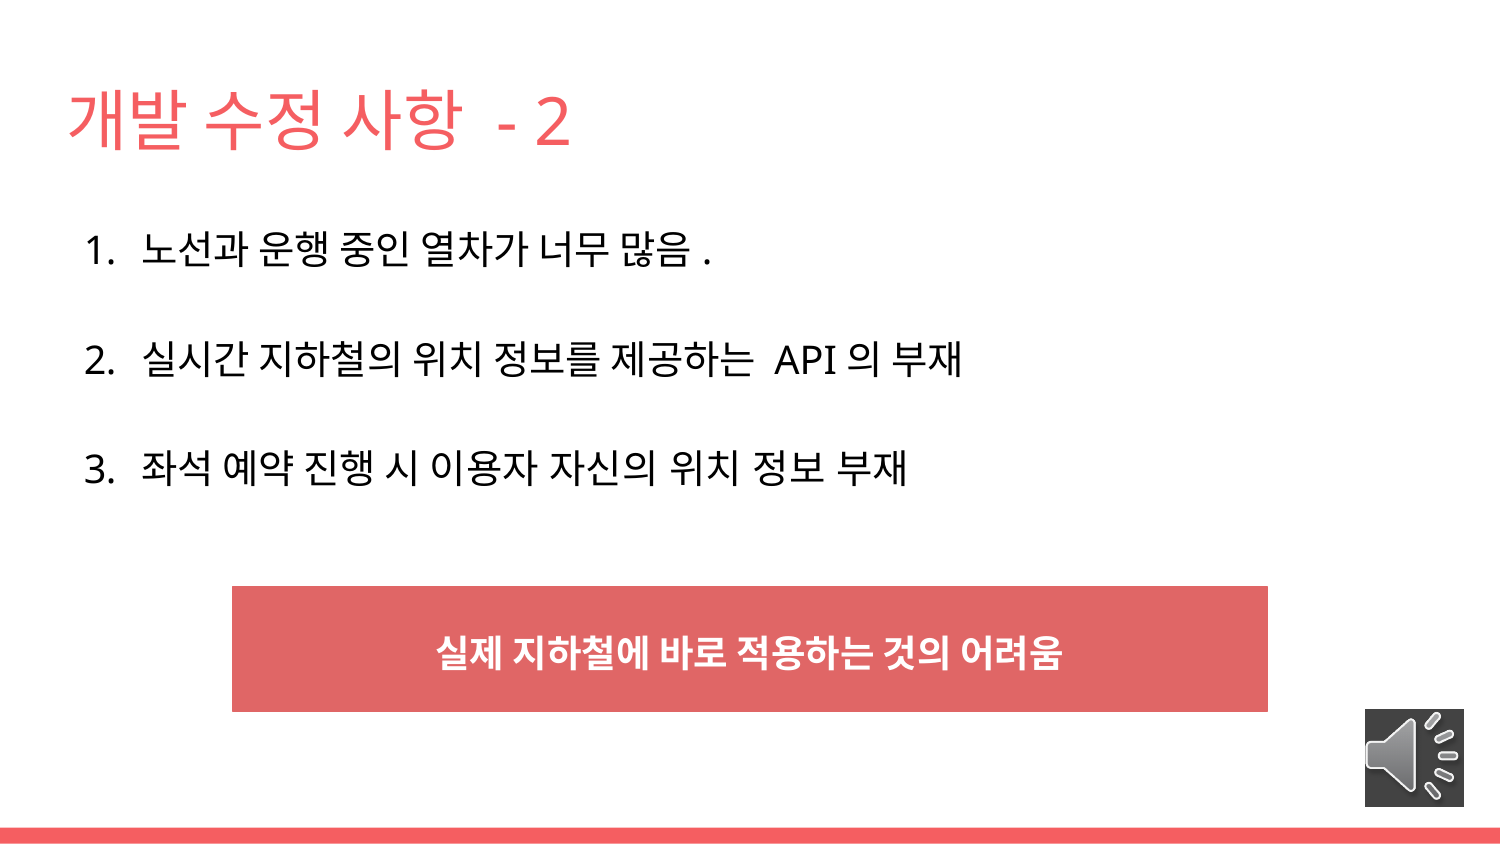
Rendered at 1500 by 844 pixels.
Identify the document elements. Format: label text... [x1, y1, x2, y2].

picture [1364, 708, 1465, 809]
text_box 실제 지하철에 바로 적용하는 것의 어려움 [232, 586, 1267, 712]
list 노선과 운행 중인 열차가 너무 많음. 실시간 지하철의 위치 정보를 제공하는 API의 부재 좌석 예약 진행 시 이용자 자신의 위치 정보 부재 [51, 203, 1449, 641]
title 개발 수정 사항 - 2 [51, 64, 1449, 167]
